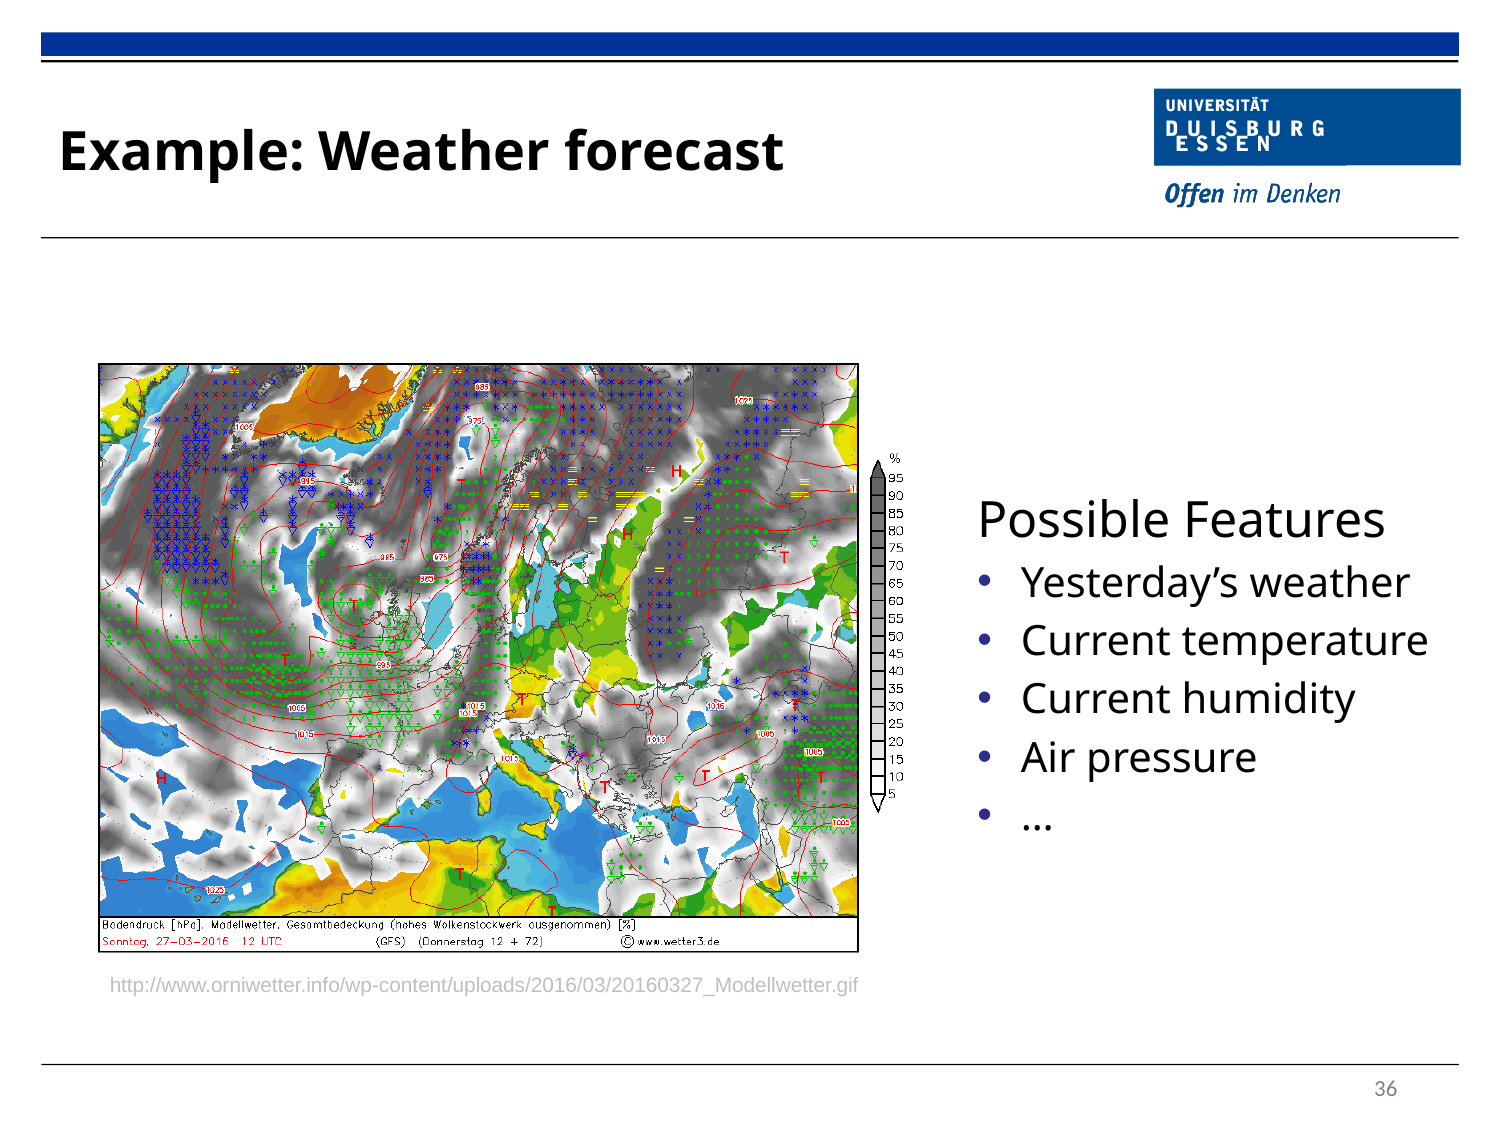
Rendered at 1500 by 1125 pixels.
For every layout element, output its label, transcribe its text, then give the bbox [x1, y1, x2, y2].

title Example: Weather forecast [58, 79, 1126, 218]
picture [98, 363, 921, 953]
text_box http://www.orniwetter.info/wp-content/uploads/2016/03/20160327_Modellwetter.gif [95, 964, 917, 1004]
picture [1154, 80, 1461, 213]
list Possible Features Yesterday’s weather Current temperature Current humidity Air pressure … [962, 479, 1459, 782]
